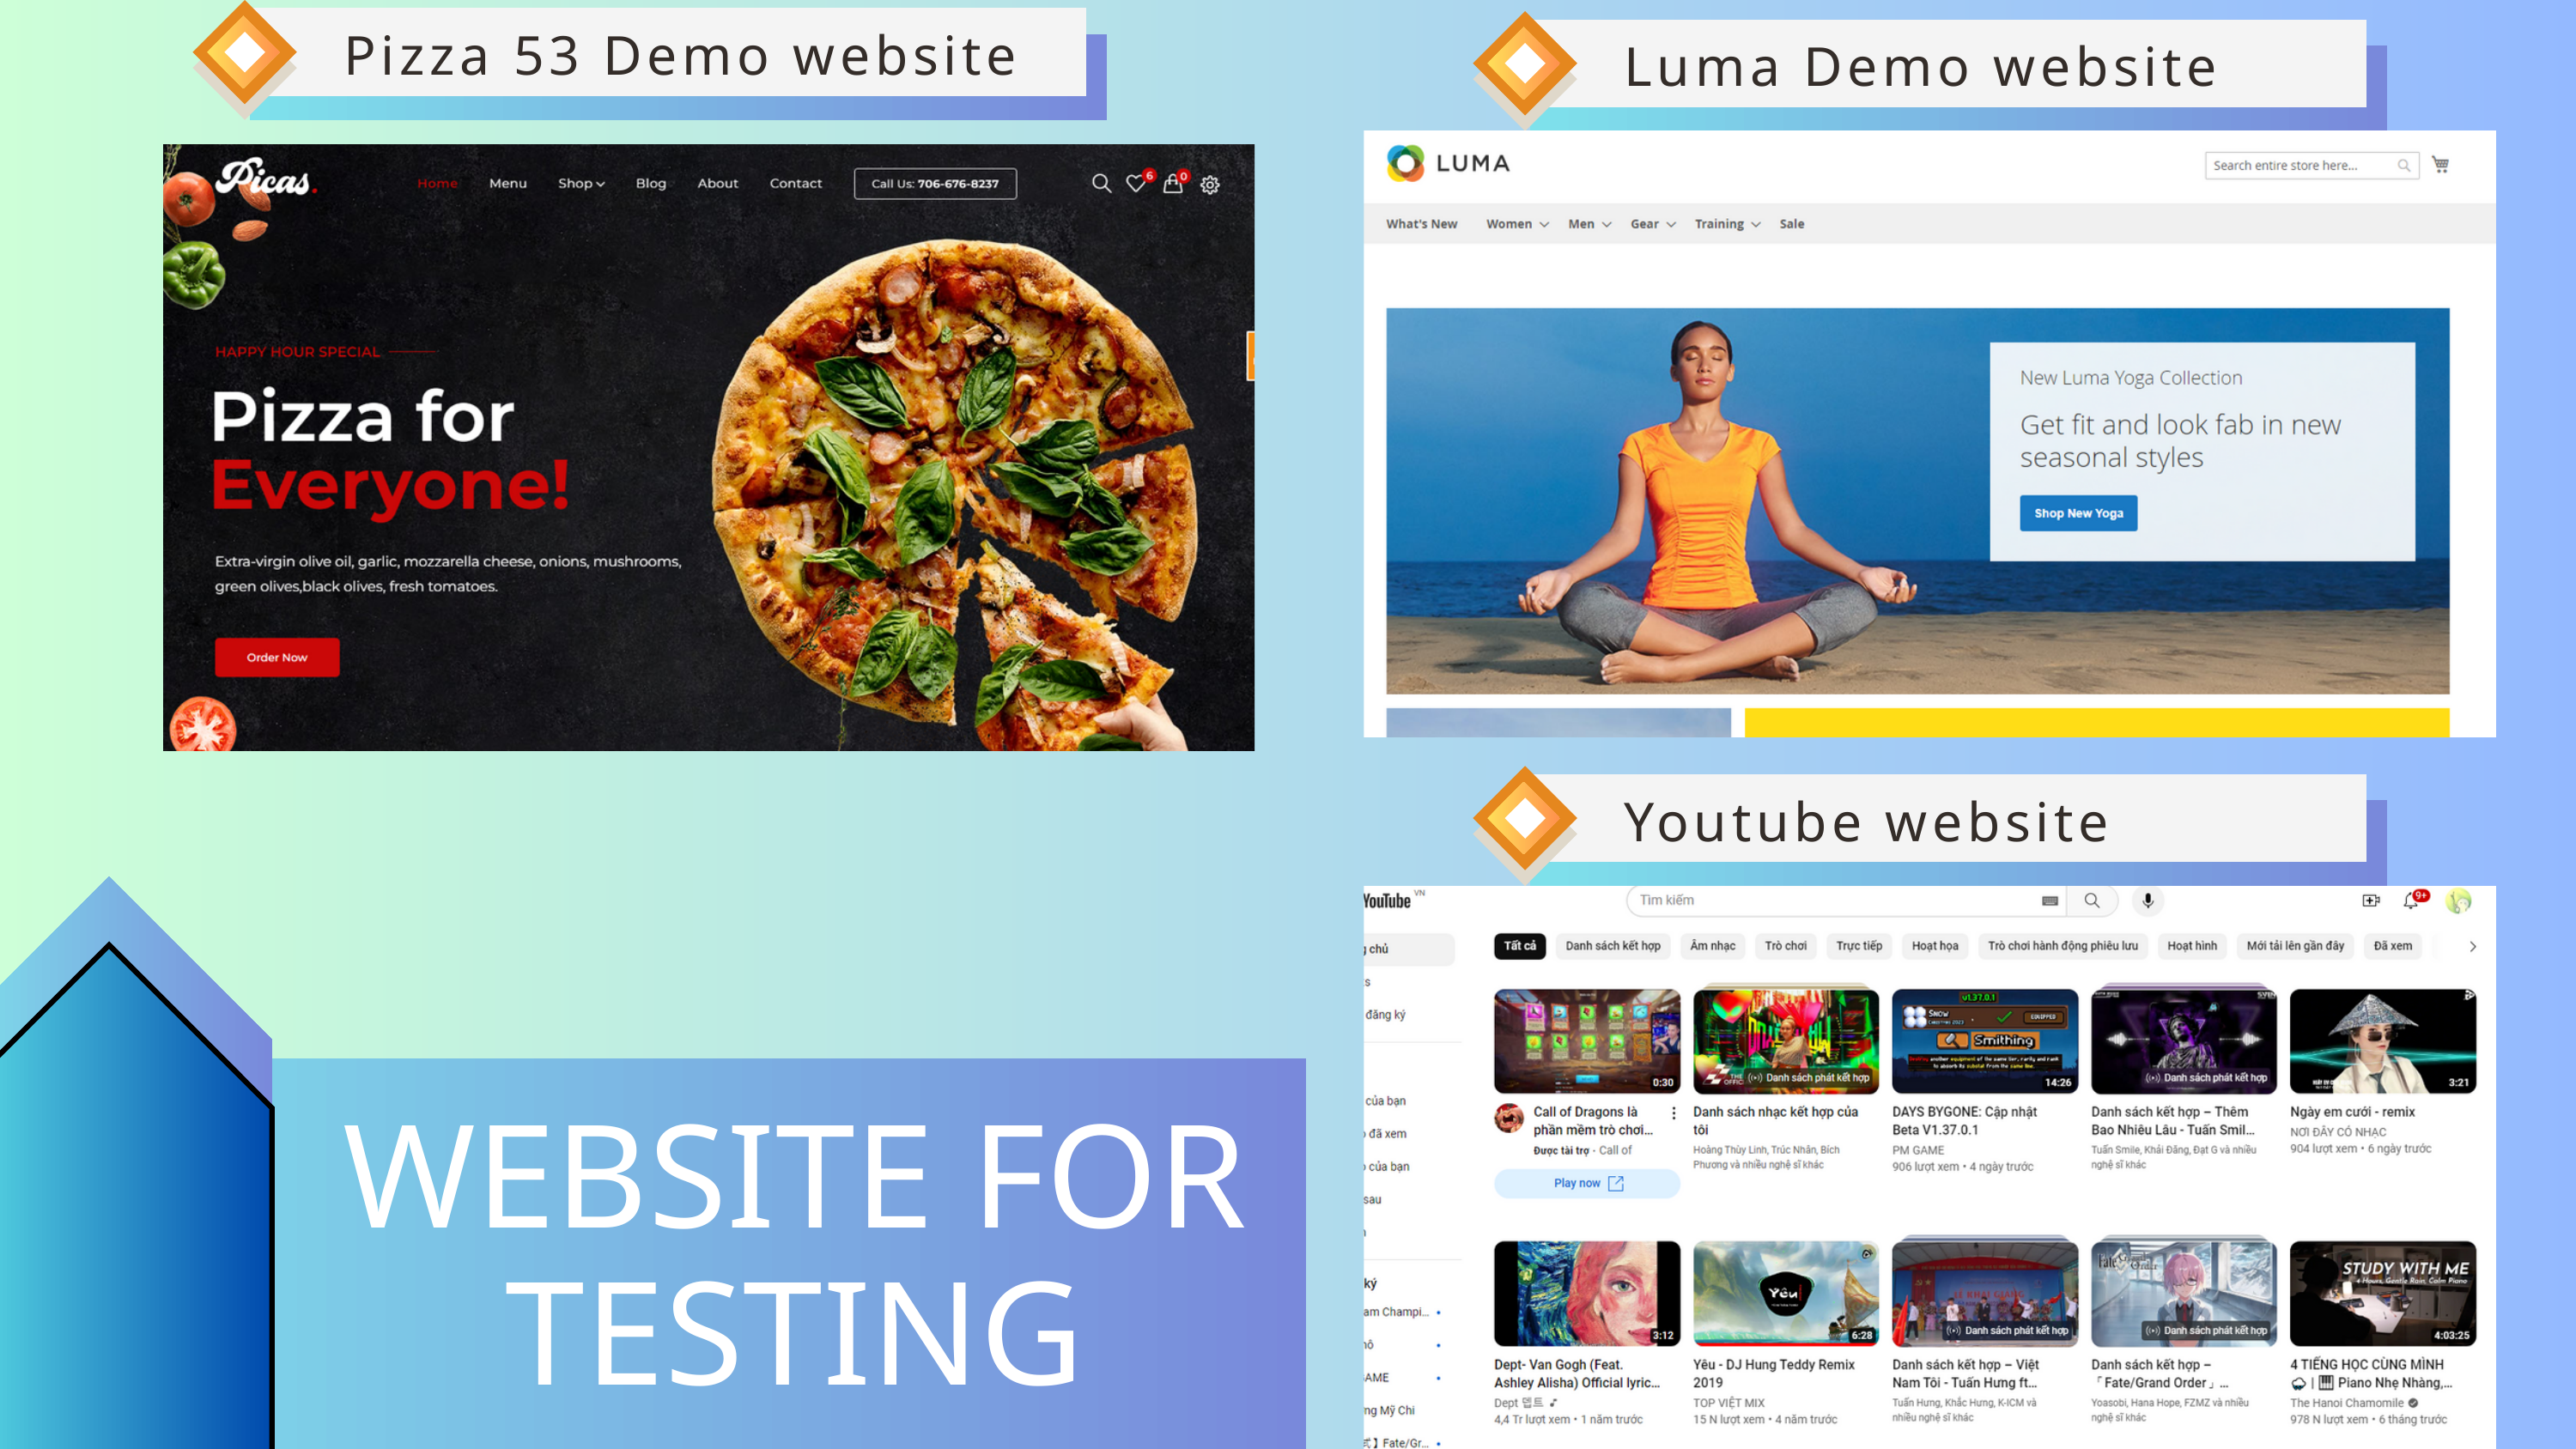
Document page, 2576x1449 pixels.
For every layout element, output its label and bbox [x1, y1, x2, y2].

text_box [1364, 130, 2496, 737]
text_box [0, 876, 272, 1449]
text_box [276, 1058, 1307, 1449]
text_box [1473, 766, 2388, 887]
text_box [163, 144, 1255, 751]
text_box [192, 0, 1107, 120]
text_box [1473, 10, 2388, 132]
text_box [1364, 886, 2496, 1449]
